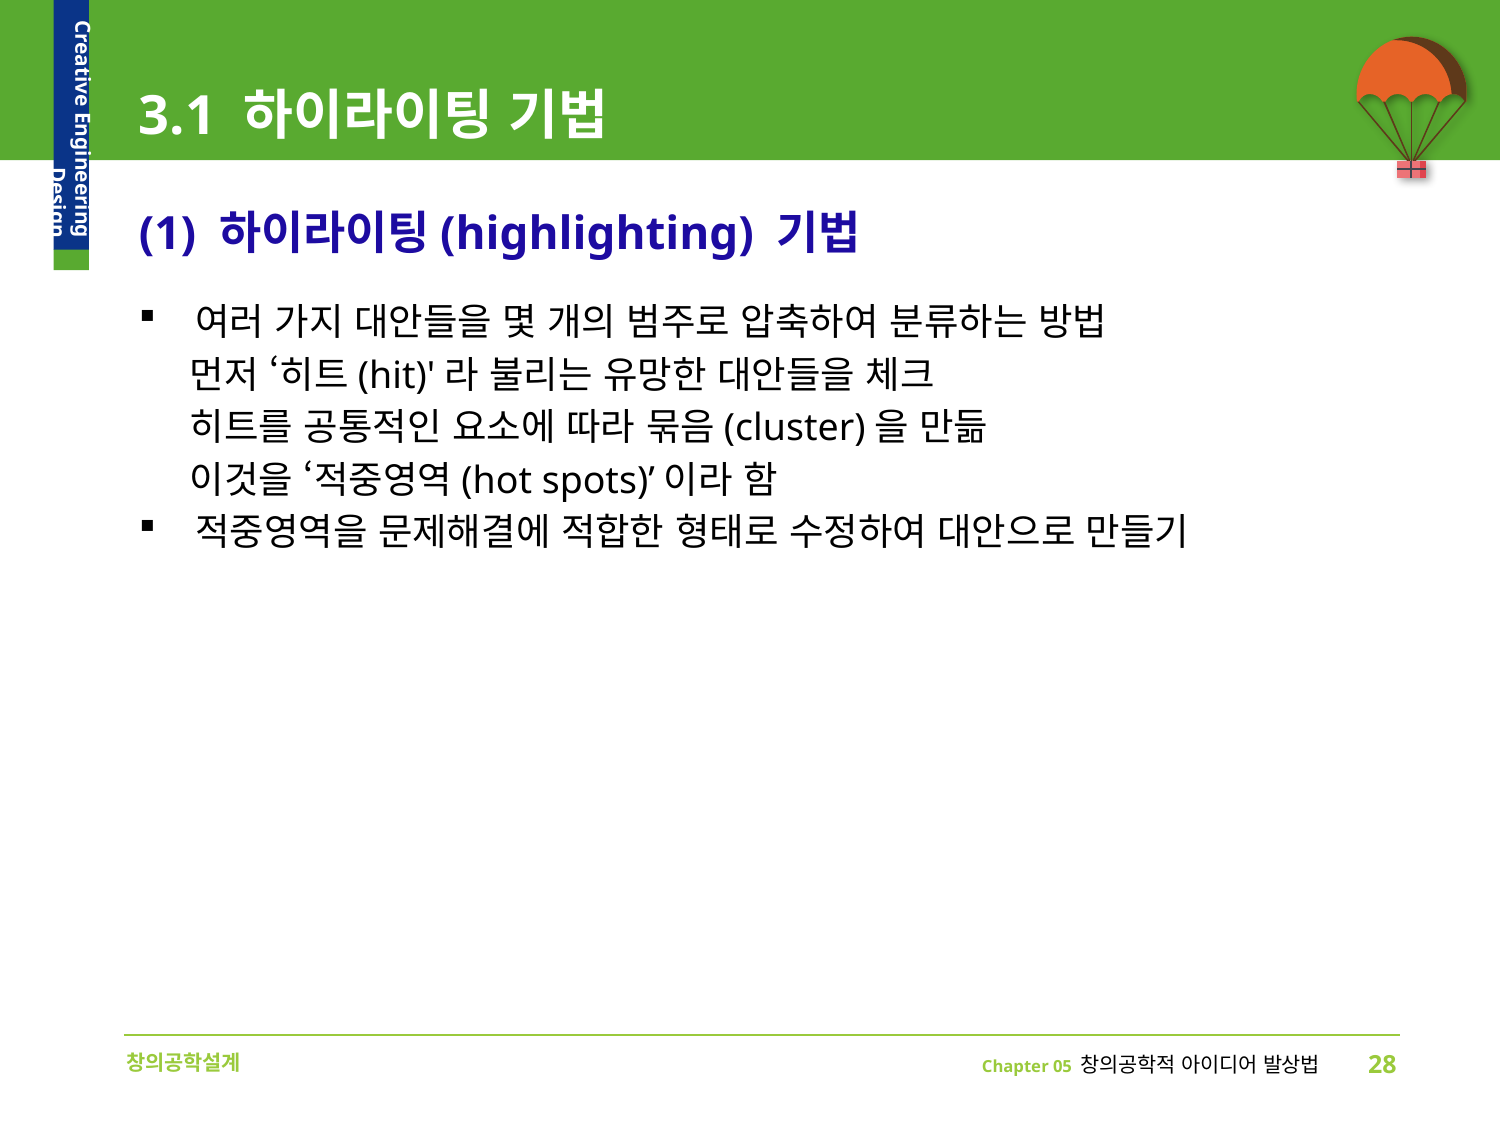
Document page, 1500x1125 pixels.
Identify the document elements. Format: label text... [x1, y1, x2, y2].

list (1) 하이라이팅(highlighting) 기법 [123, 196, 1400, 290]
title 3.1 하이라이팅 기법 [123, 66, 1400, 159]
list 여러 가지 대안들을 몇 개의 범주로 압축하여 분류하는 방법 먼저 ‘히트(hit)'라 불리는 유망한 대안들을 체크 히트를 공통적인 요소에 따라 묶음(cluster)을 만듦 이것을 ‘적중영역(hot spots)’이라 함 적중영역을 문제해결에 적합한 형태로 수정하여 대안으로 만들기 [123, 290, 1400, 882]
